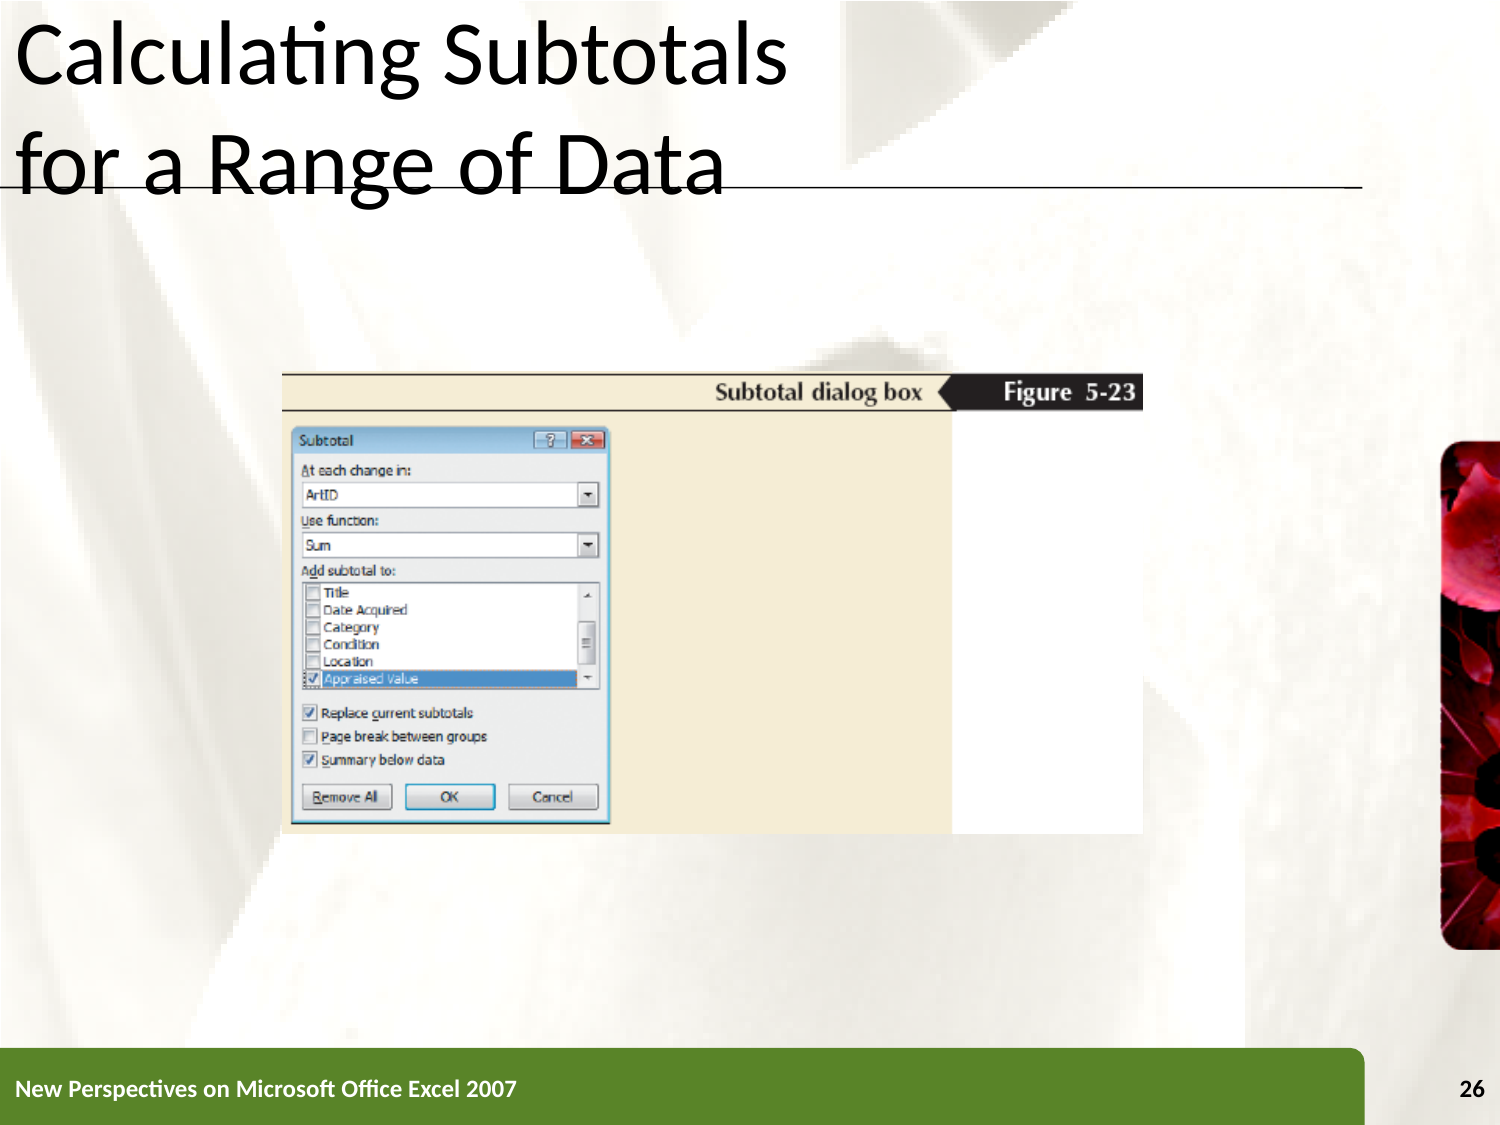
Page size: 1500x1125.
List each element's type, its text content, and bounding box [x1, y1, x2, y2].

title Calculating Subtotals for a Range of Data [0, 24, 1363, 181]
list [281, 370, 1144, 834]
footer New Perspectives on Microsoft Office Excel 2007 [0, 1050, 1350, 1125]
slide_number 26 [1412, 1050, 1500, 1125]
picture [1437, 437, 1500, 950]
